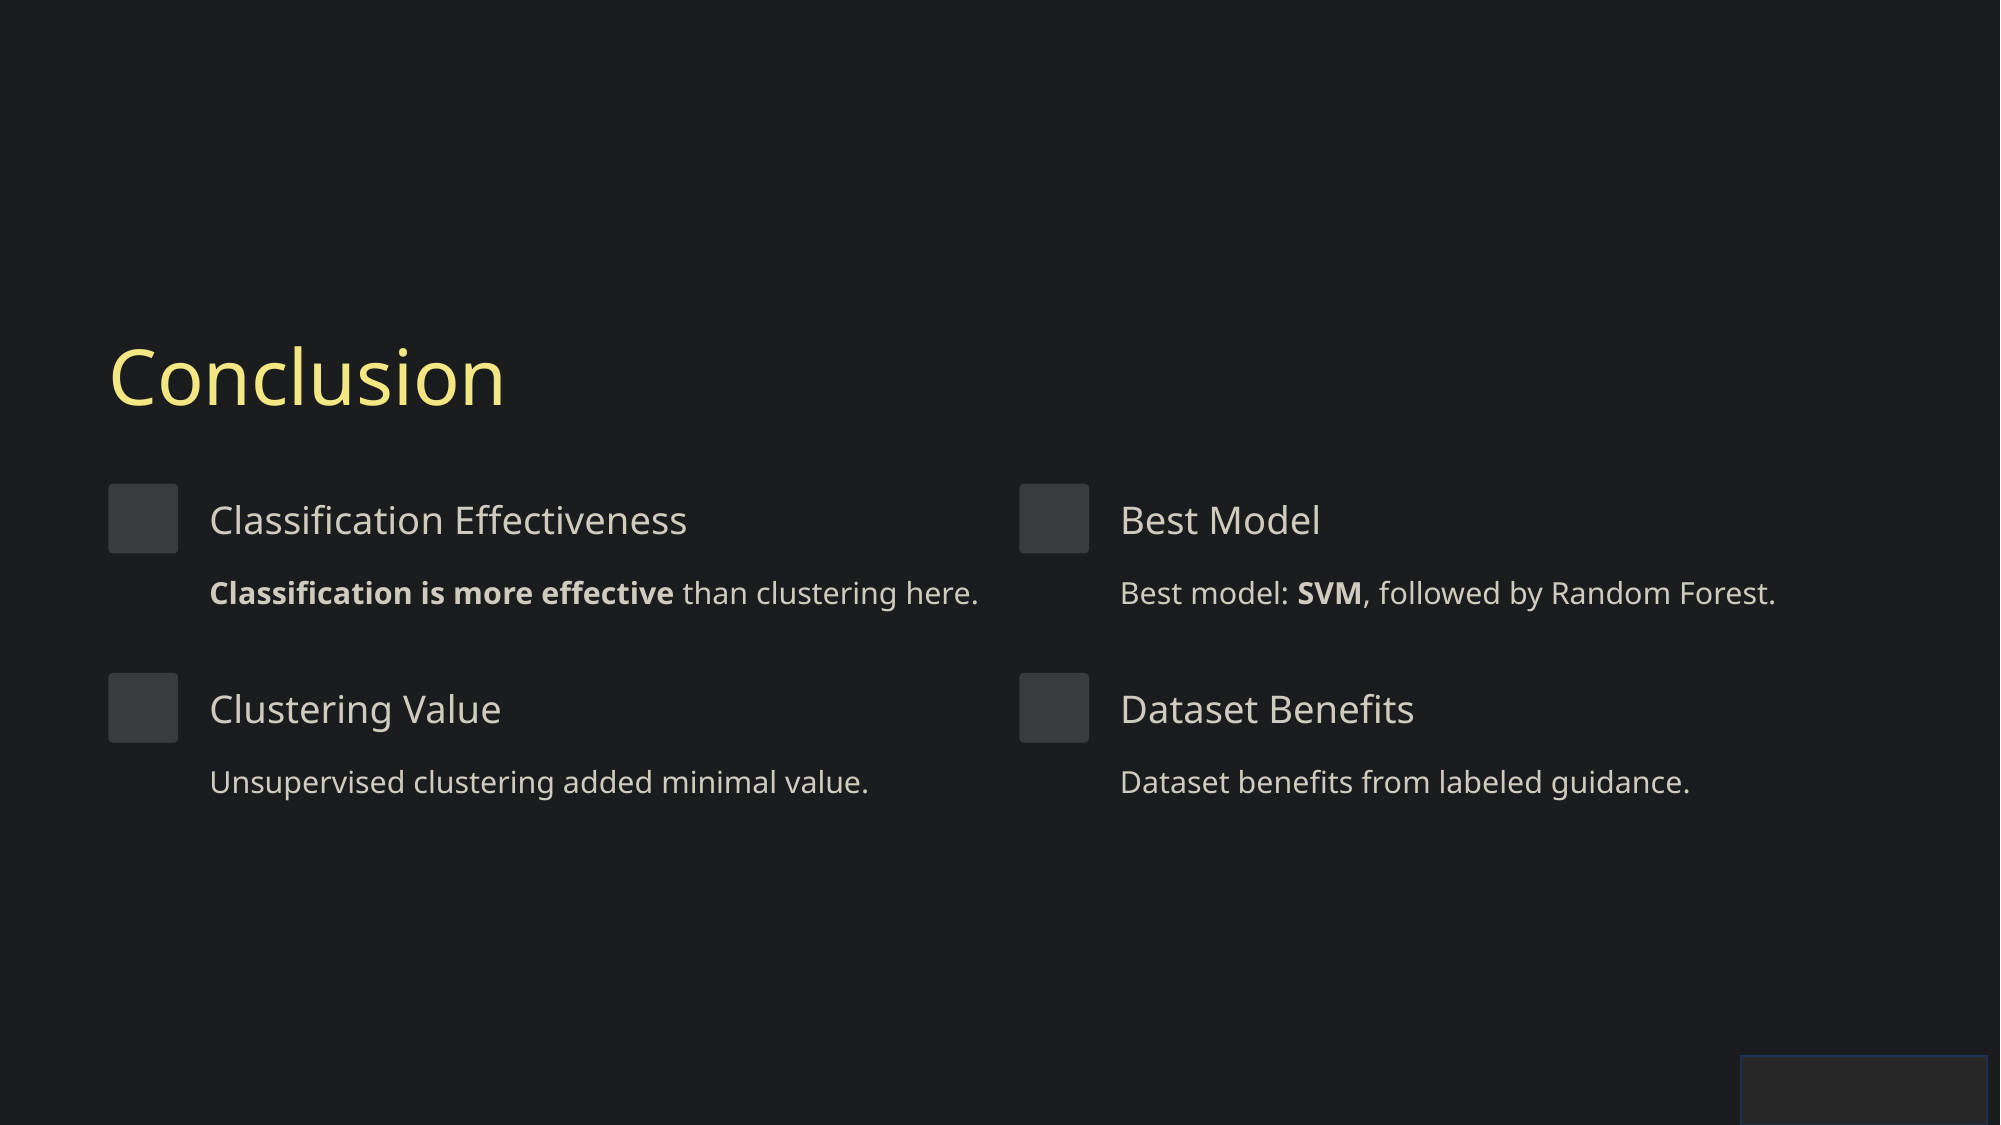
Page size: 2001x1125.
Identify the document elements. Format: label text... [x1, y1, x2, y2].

text_box [1740, 1055, 1988, 1125]
text_box [108, 483, 179, 554]
text_box Unsupervised clustering added minimal value. [209, 750, 981, 801]
text_box Classification Effectiveness [209, 494, 714, 543]
text_box [1019, 672, 1090, 743]
text_box Clustering Value [209, 683, 597, 732]
text_box Best model: SVM, followed by Random Forest. [1120, 561, 1892, 611]
text_box [108, 672, 179, 743]
text_box Conclusion [108, 324, 884, 422]
text_box Best Model [1120, 494, 1508, 543]
text_box [1019, 483, 1090, 554]
text_box Dataset benefits from labeled guidance. [1120, 750, 1892, 801]
text_box Classification is more effective than clustering here. [209, 561, 981, 611]
text_box Dataset Benefits [1120, 683, 1508, 732]
